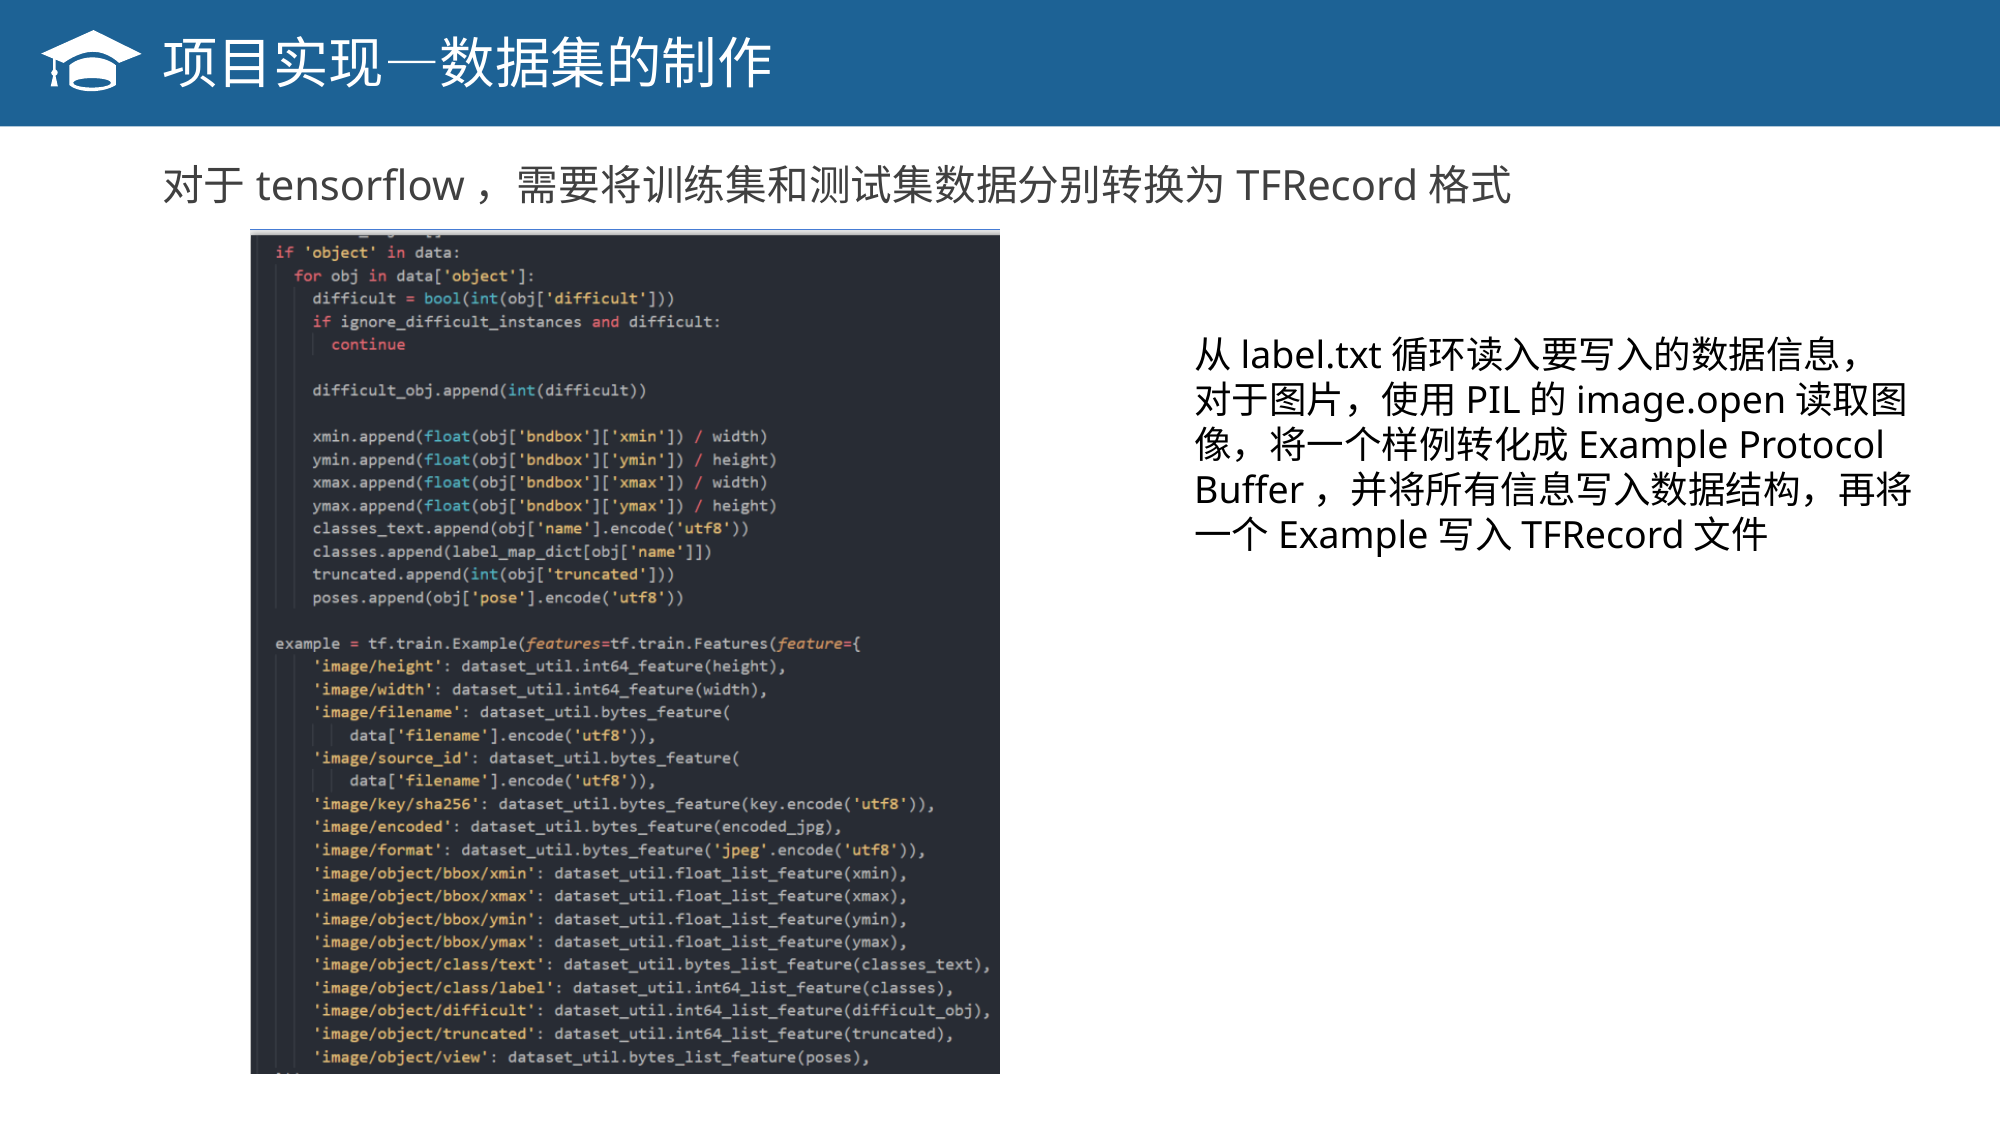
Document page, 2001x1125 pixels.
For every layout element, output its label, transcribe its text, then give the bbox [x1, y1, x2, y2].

text_box [41, 30, 142, 87]
text_box 对于tensorflow，需要将训练集和测试集数据分别转换为TFRecord格式 [147, 126, 1628, 217]
picture [250, 229, 1000, 1074]
text_box [69, 57, 116, 92]
text_box 项目实现—数据集的制作 [147, 20, 928, 102]
text_box [0, 0, 2000, 128]
text_box 从label.txt循环读入要写入的数据信息，对于图片，使用PIL的image.open读取图像，将一个样例转化成Example Protocol Buffer，并将所有信息写入数据结构，再将一个Example写入TFRecord文件 [1179, 323, 1929, 564]
